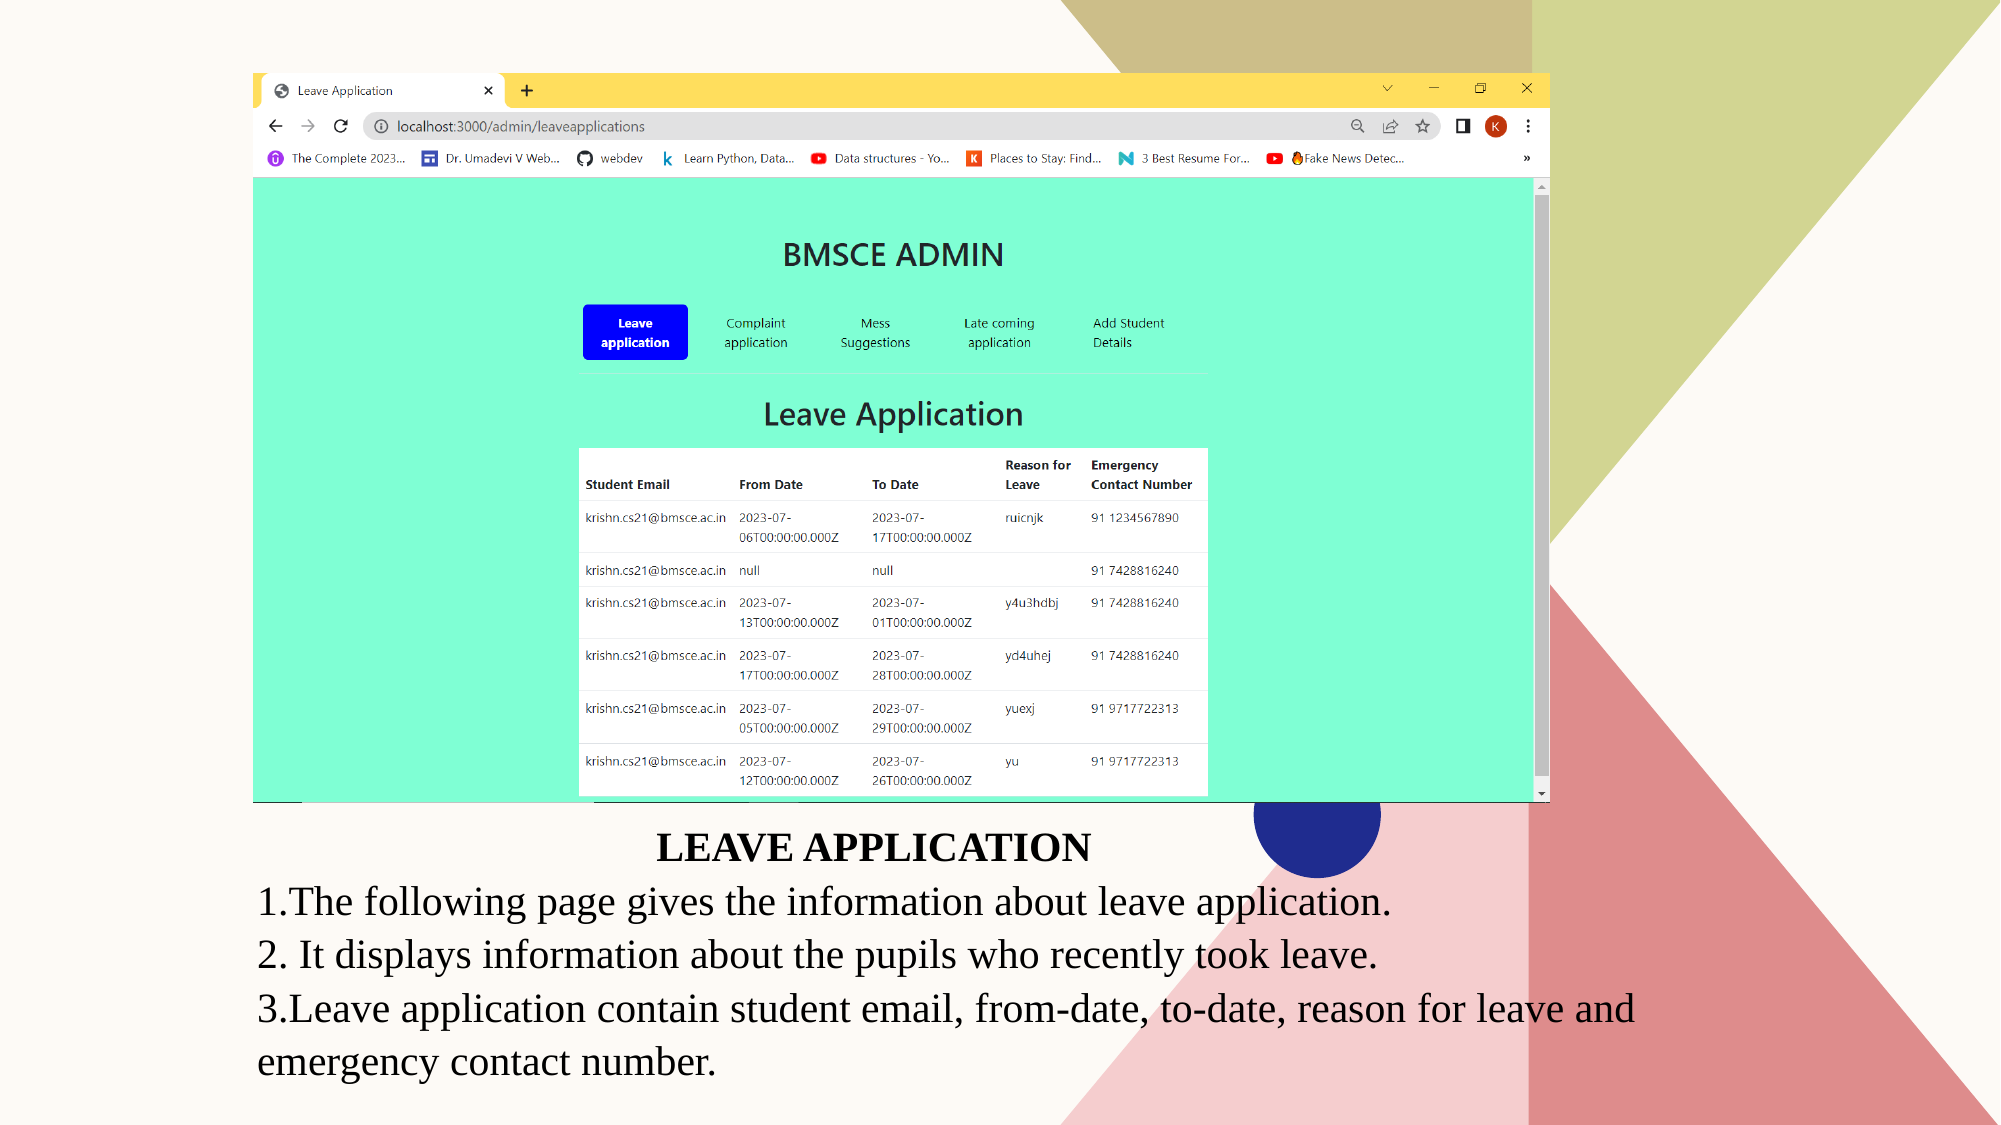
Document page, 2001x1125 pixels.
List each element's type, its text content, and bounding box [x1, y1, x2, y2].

list LEAVE APPLICATION 1.The following page gives the information about leave application. 2. It displays information about the pupils who recently took leave. 3.Leave application contain student email, from-date, to-date, reason for leave and emergency contact number. [242, 808, 1812, 1102]
picture [253, 73, 1550, 803]
